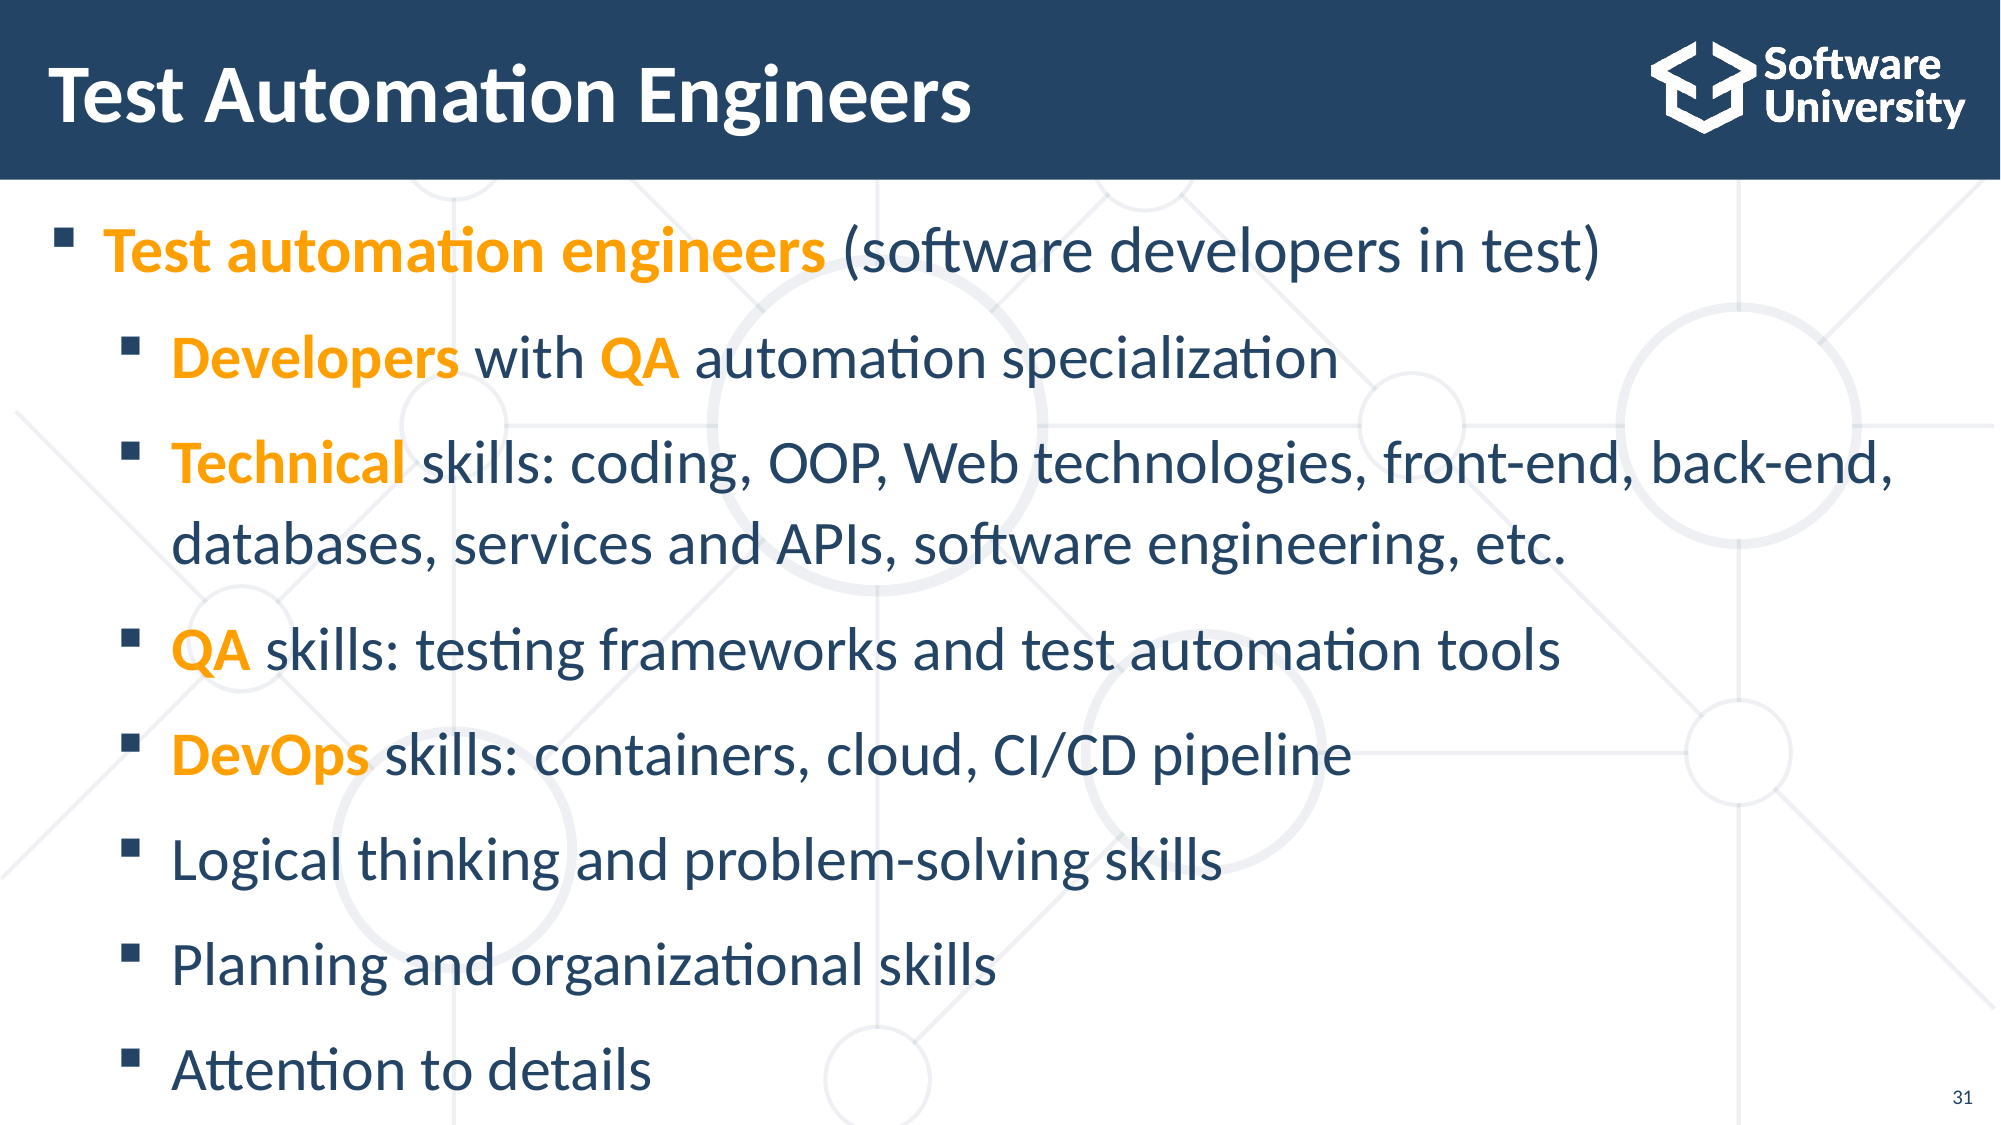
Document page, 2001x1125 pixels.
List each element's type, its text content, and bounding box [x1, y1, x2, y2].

picture [1651, 41, 1966, 134]
slide_number 31 [1927, 1067, 1989, 1117]
list Test automation engineers (software developers in test) Developers with QA automation specialization Technical skills: coding, OOP, Web technologies, front-end, back-end, databases, services and APIs, software engineering, etc. QA skills: testing frameworks and test automation tools DevOps skills: containers, cloud, CI/CD pipeline Logical thinking and problem-solving skills Planning and organizational skills Attention to details [31, 192, 1970, 1113]
title Test Automation Engineers [31, 16, 1625, 162]
